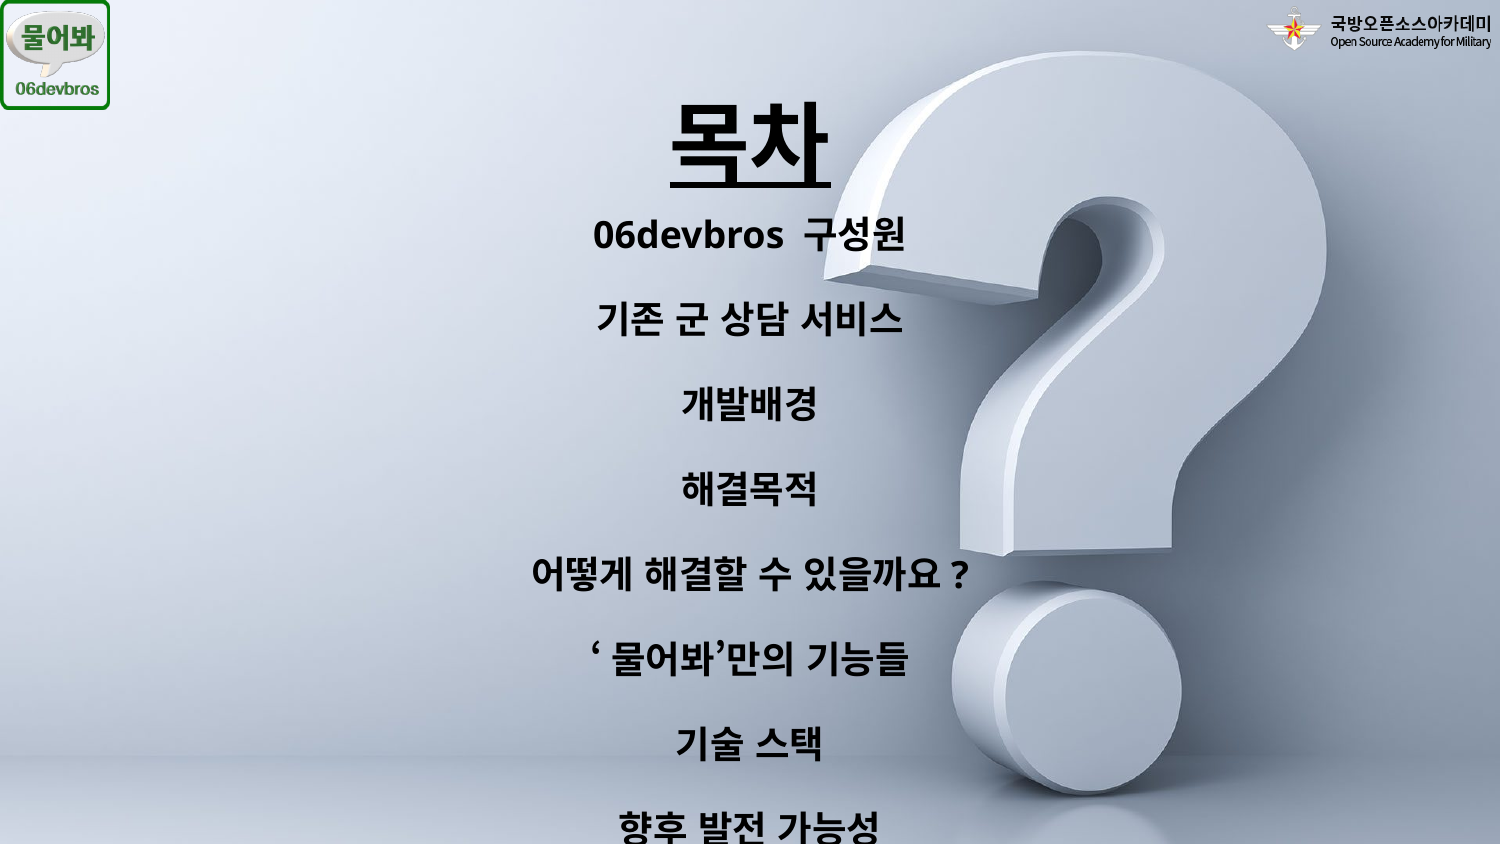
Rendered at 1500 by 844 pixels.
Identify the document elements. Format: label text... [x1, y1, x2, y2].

list 06devbros 구성원 기존 군 상담 서비스 개발배경 해결목적 어떻게 해결할 수 있을까요? ‘물어봐’만의 기능들 기술 스택 향후 발전 가능성 [51, 189, 1449, 750]
title 목차 [51, 72, 1449, 167]
picture [0, 0, 1500, 844]
